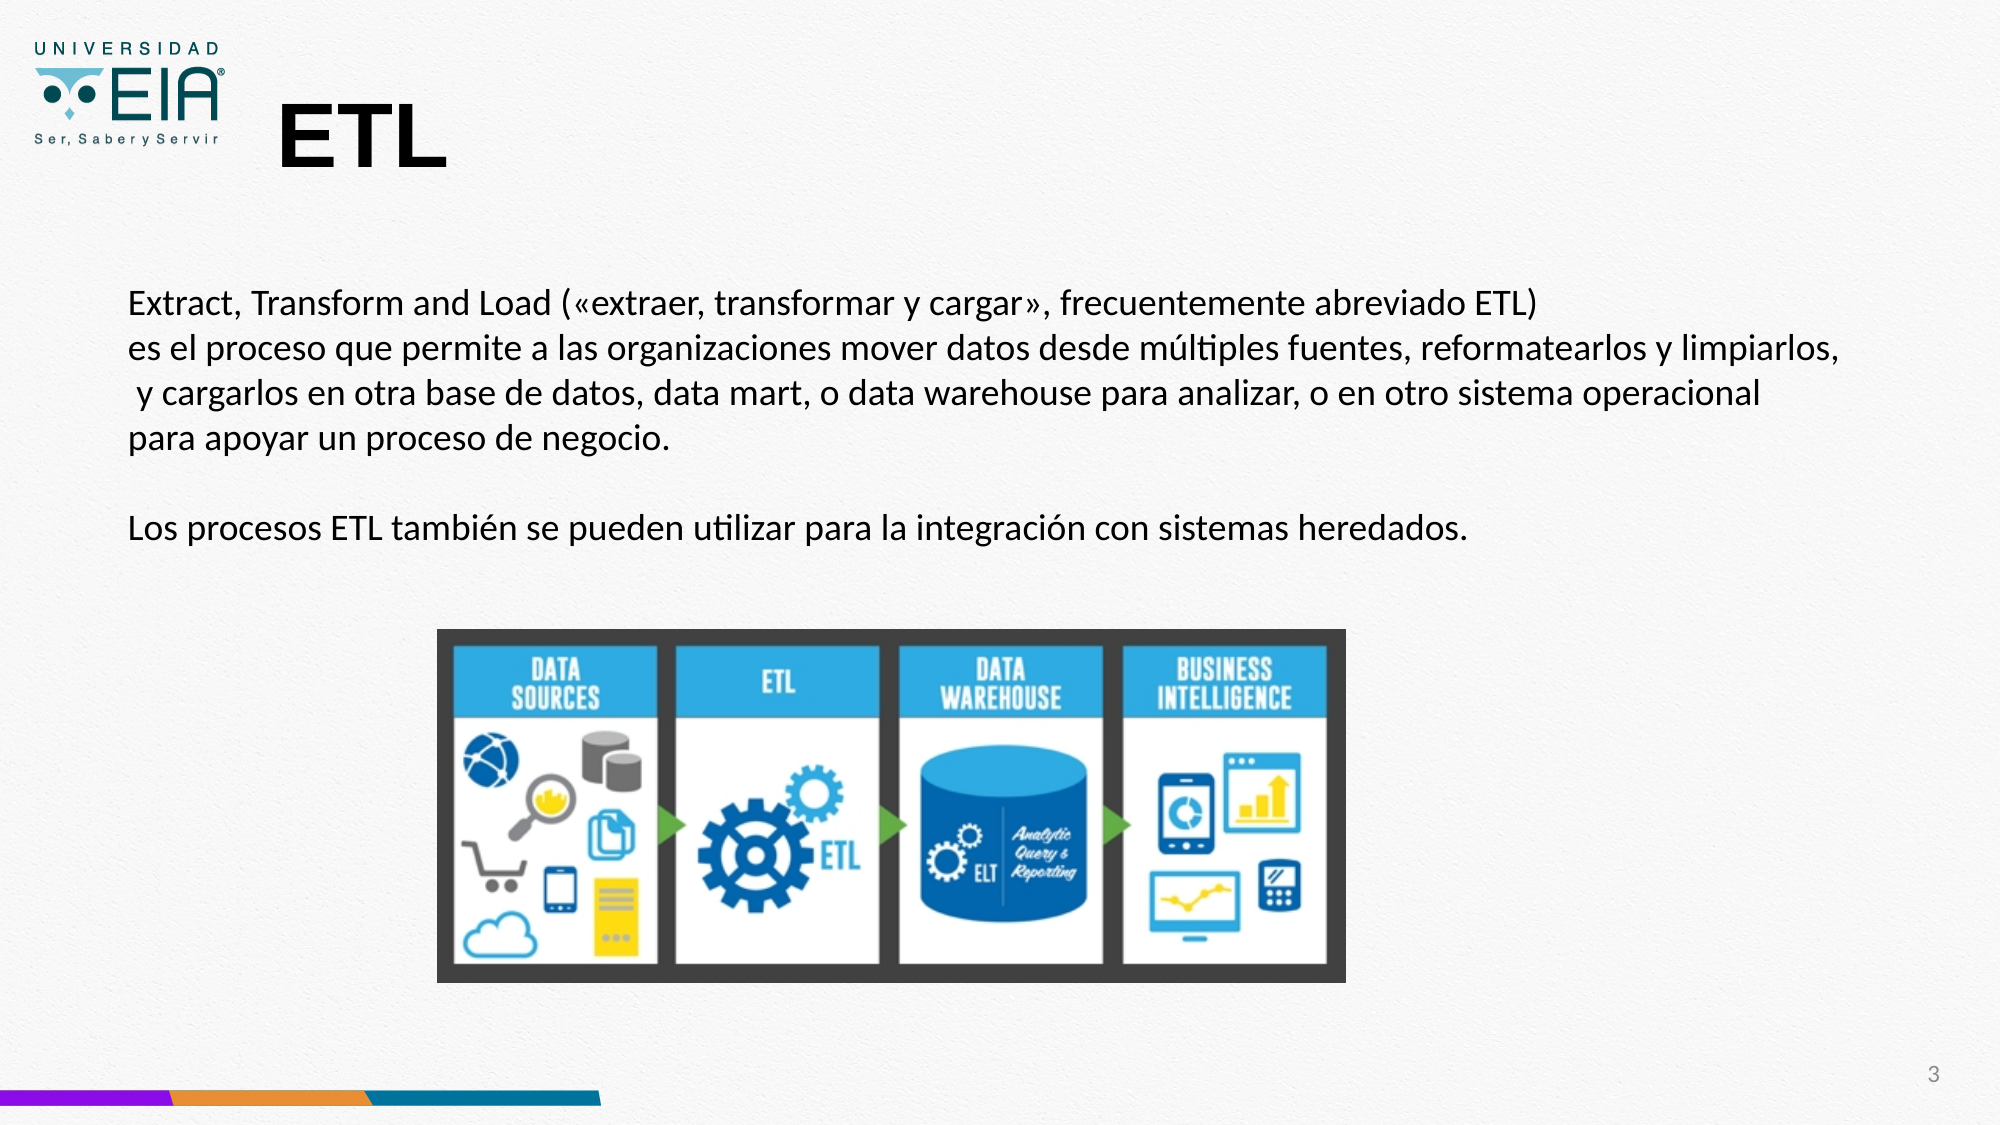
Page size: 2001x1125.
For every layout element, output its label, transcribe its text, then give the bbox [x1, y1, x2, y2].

text_box Extract, Transform and Load («extraer, transformar y cargar», frecuentemente abreviado ETL) es el proceso que permite a las organizaciones mover datos desde múltiples fuentes, reformatearlos y limpiarlos, y cargarlos en otra base de datos, data mart, o data warehouse para analizar, o en otro sistema operacional para apoyar un proceso de negocio. Los procesos ETL también se pueden utilizar para la integración con sistemas heredados. [113, 226, 1857, 556]
slide_number 3 [1505, 1042, 1956, 1103]
title ETL [261, 29, 1956, 247]
picture [0, 0, 2000, 1125]
